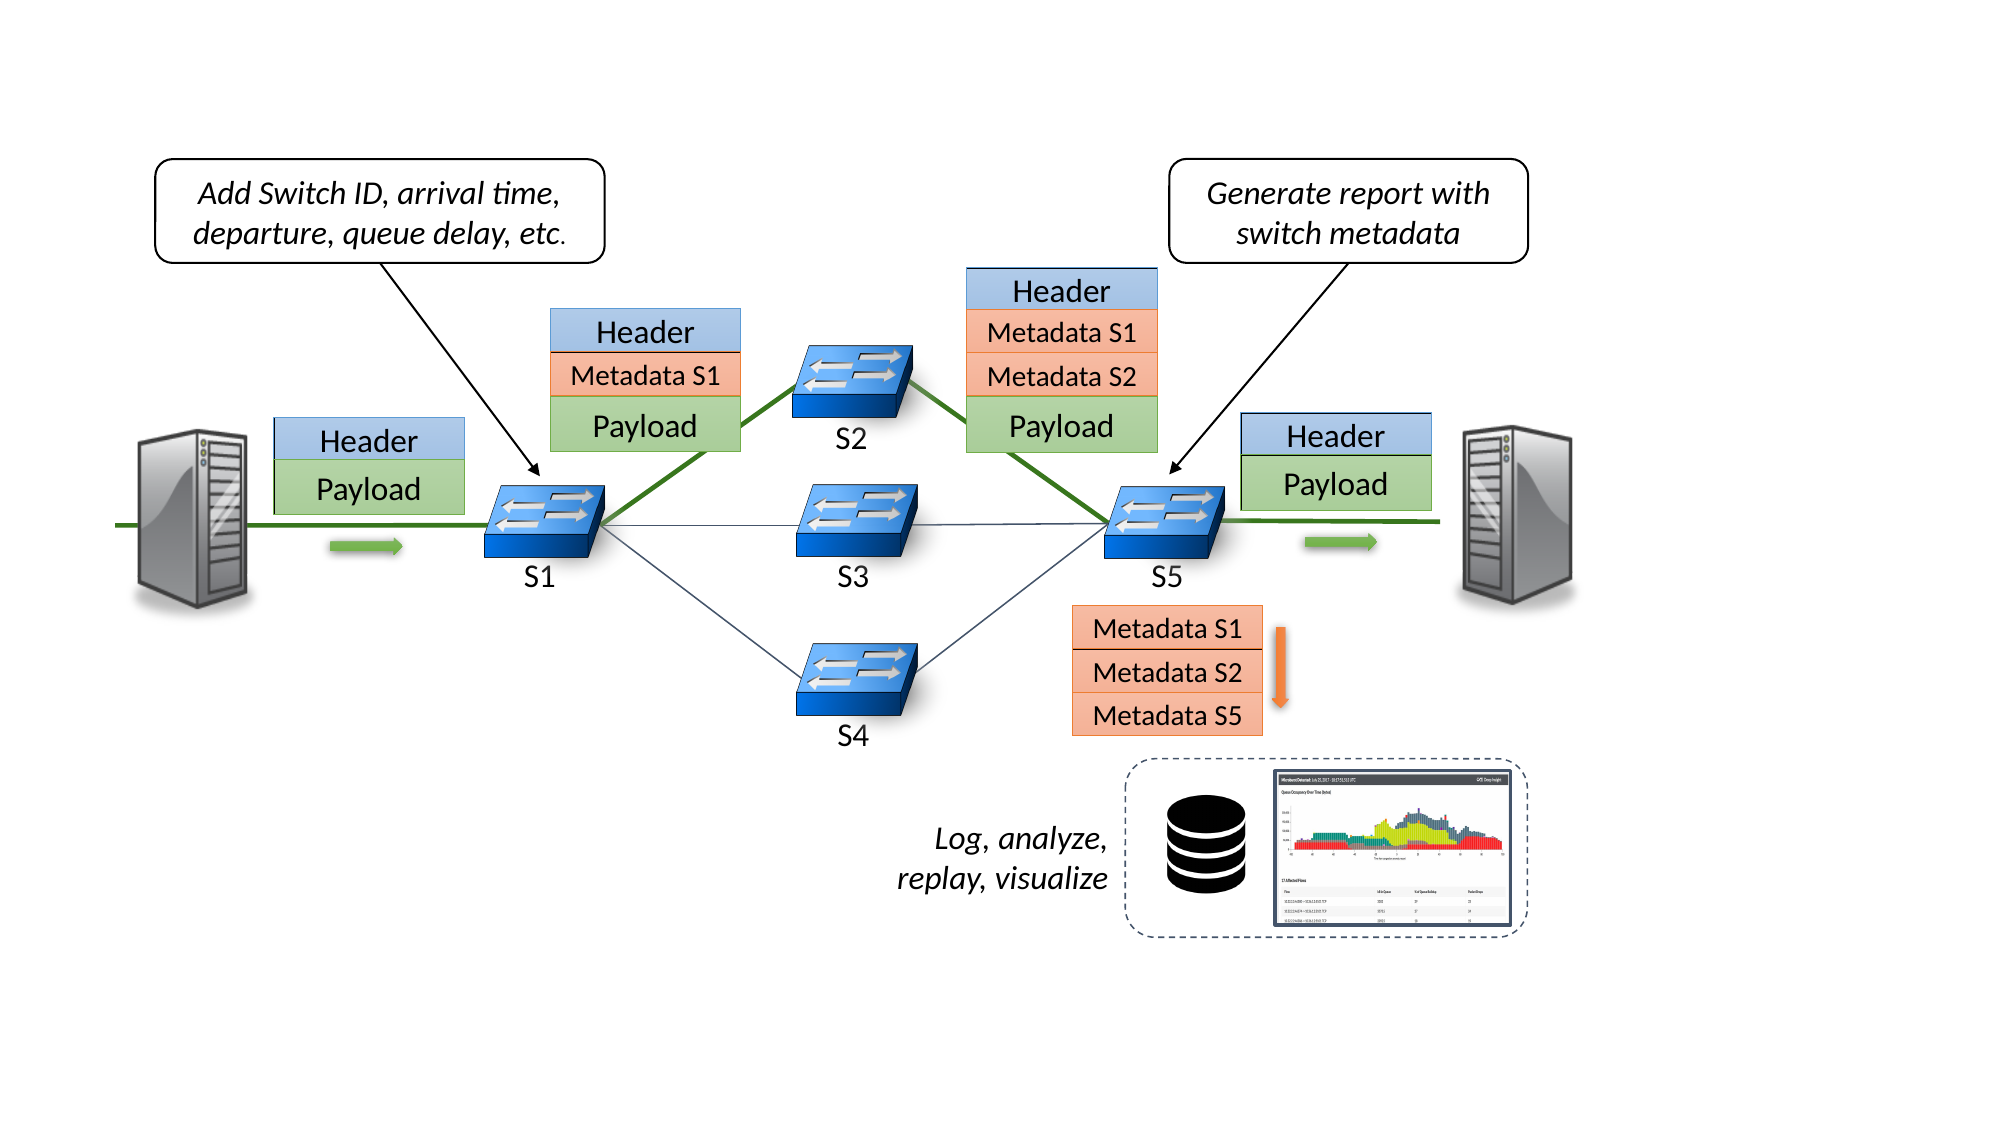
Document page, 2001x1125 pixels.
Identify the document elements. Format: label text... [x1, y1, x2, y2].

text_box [379, 262, 540, 477]
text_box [1125, 758, 1528, 938]
text_box S5 [1122, 582, 1213, 590]
text_box [1271, 626, 1290, 708]
picture [796, 617, 948, 739]
text_box S1 [494, 581, 585, 590]
text_box Generate report with switch metadata [1168, 157, 1530, 264]
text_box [966, 267, 1158, 453]
text_box Log, analyze, replay, visualize [863, 800, 1124, 902]
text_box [273, 417, 465, 515]
picture [115, 425, 270, 626]
picture [796, 458, 948, 580]
picture [1104, 460, 1255, 582]
text_box [330, 537, 403, 555]
text_box Add Switch ID, arrival time, departure, queue delay, etc. [154, 158, 606, 264]
picture [792, 319, 943, 441]
picture [1440, 421, 1595, 622]
text_box S4 [808, 739, 899, 749]
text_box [913, 523, 1109, 675]
picture [484, 459, 635, 581]
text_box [1240, 412, 1432, 511]
text_box [1305, 532, 1378, 551]
text_box S3 [820, 580, 899, 590]
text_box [1072, 605, 1263, 736]
text_box S2 [818, 441, 897, 452]
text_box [550, 308, 741, 452]
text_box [1169, 262, 1349, 460]
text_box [898, 373, 1109, 523]
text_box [600, 526, 820, 693]
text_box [600, 371, 818, 526]
